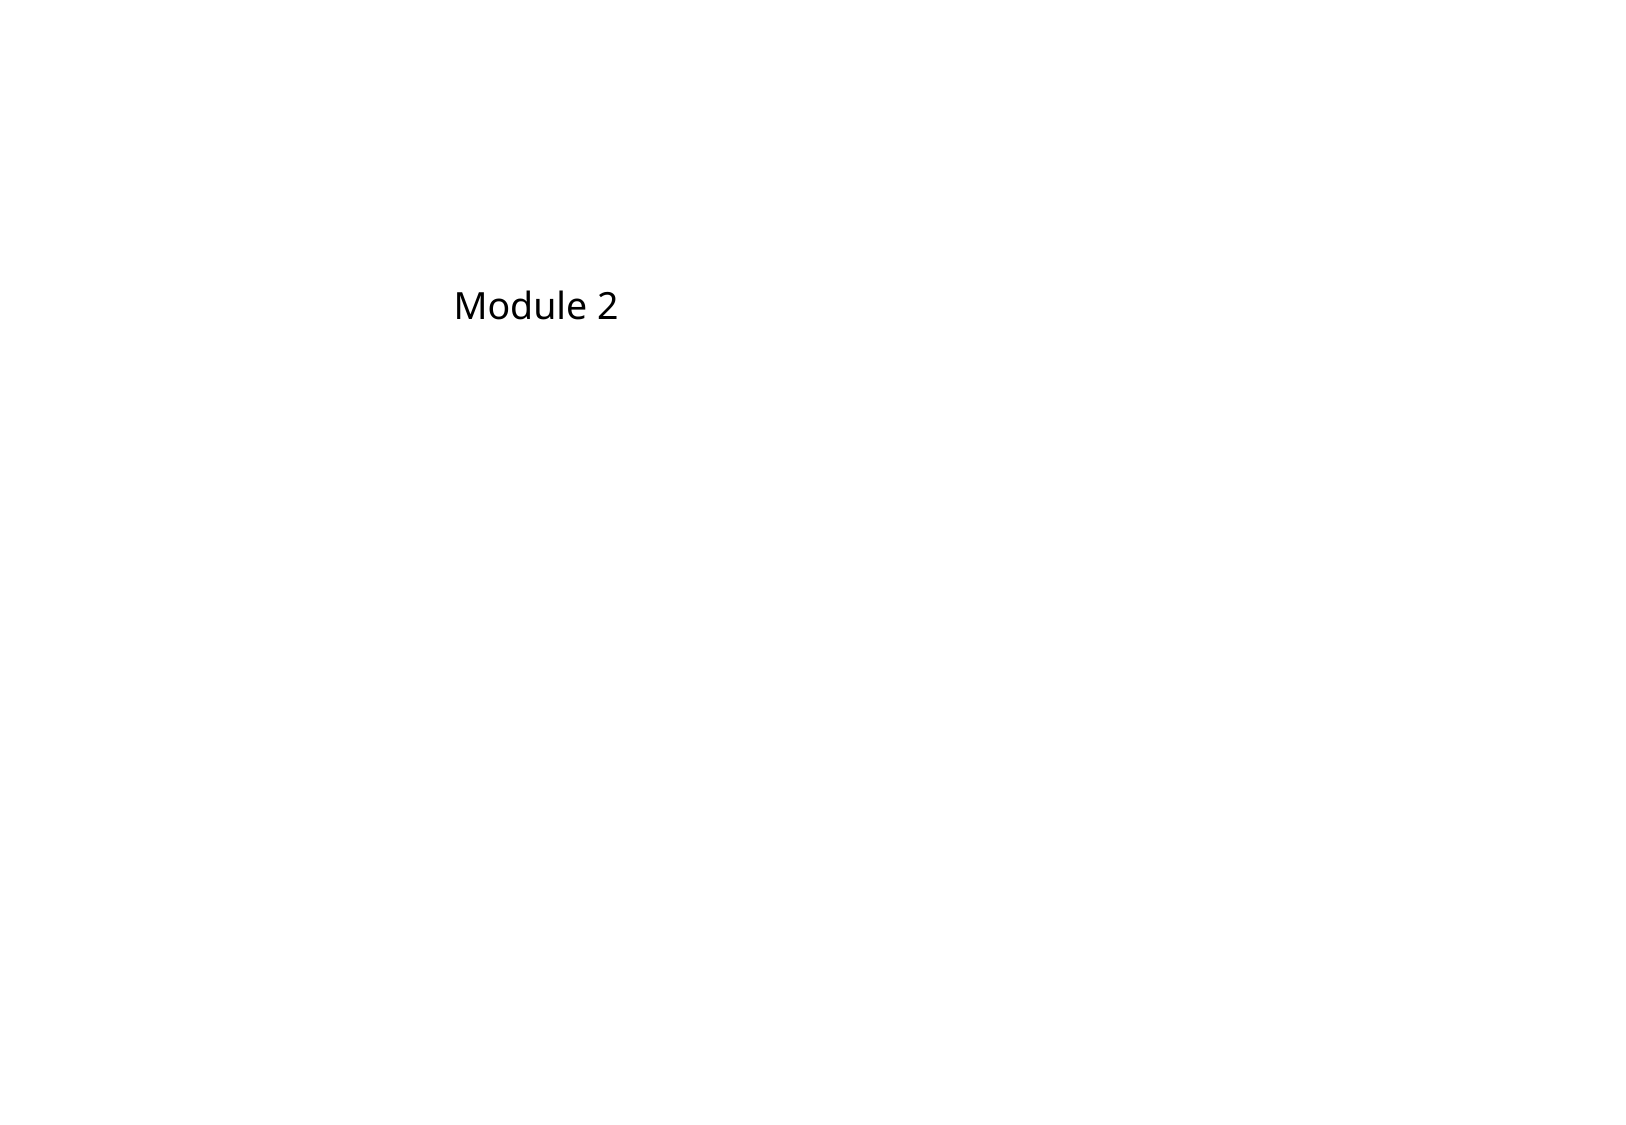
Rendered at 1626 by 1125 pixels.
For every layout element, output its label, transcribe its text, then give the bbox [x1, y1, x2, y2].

text_box Module 2 [438, 274, 634, 334]
